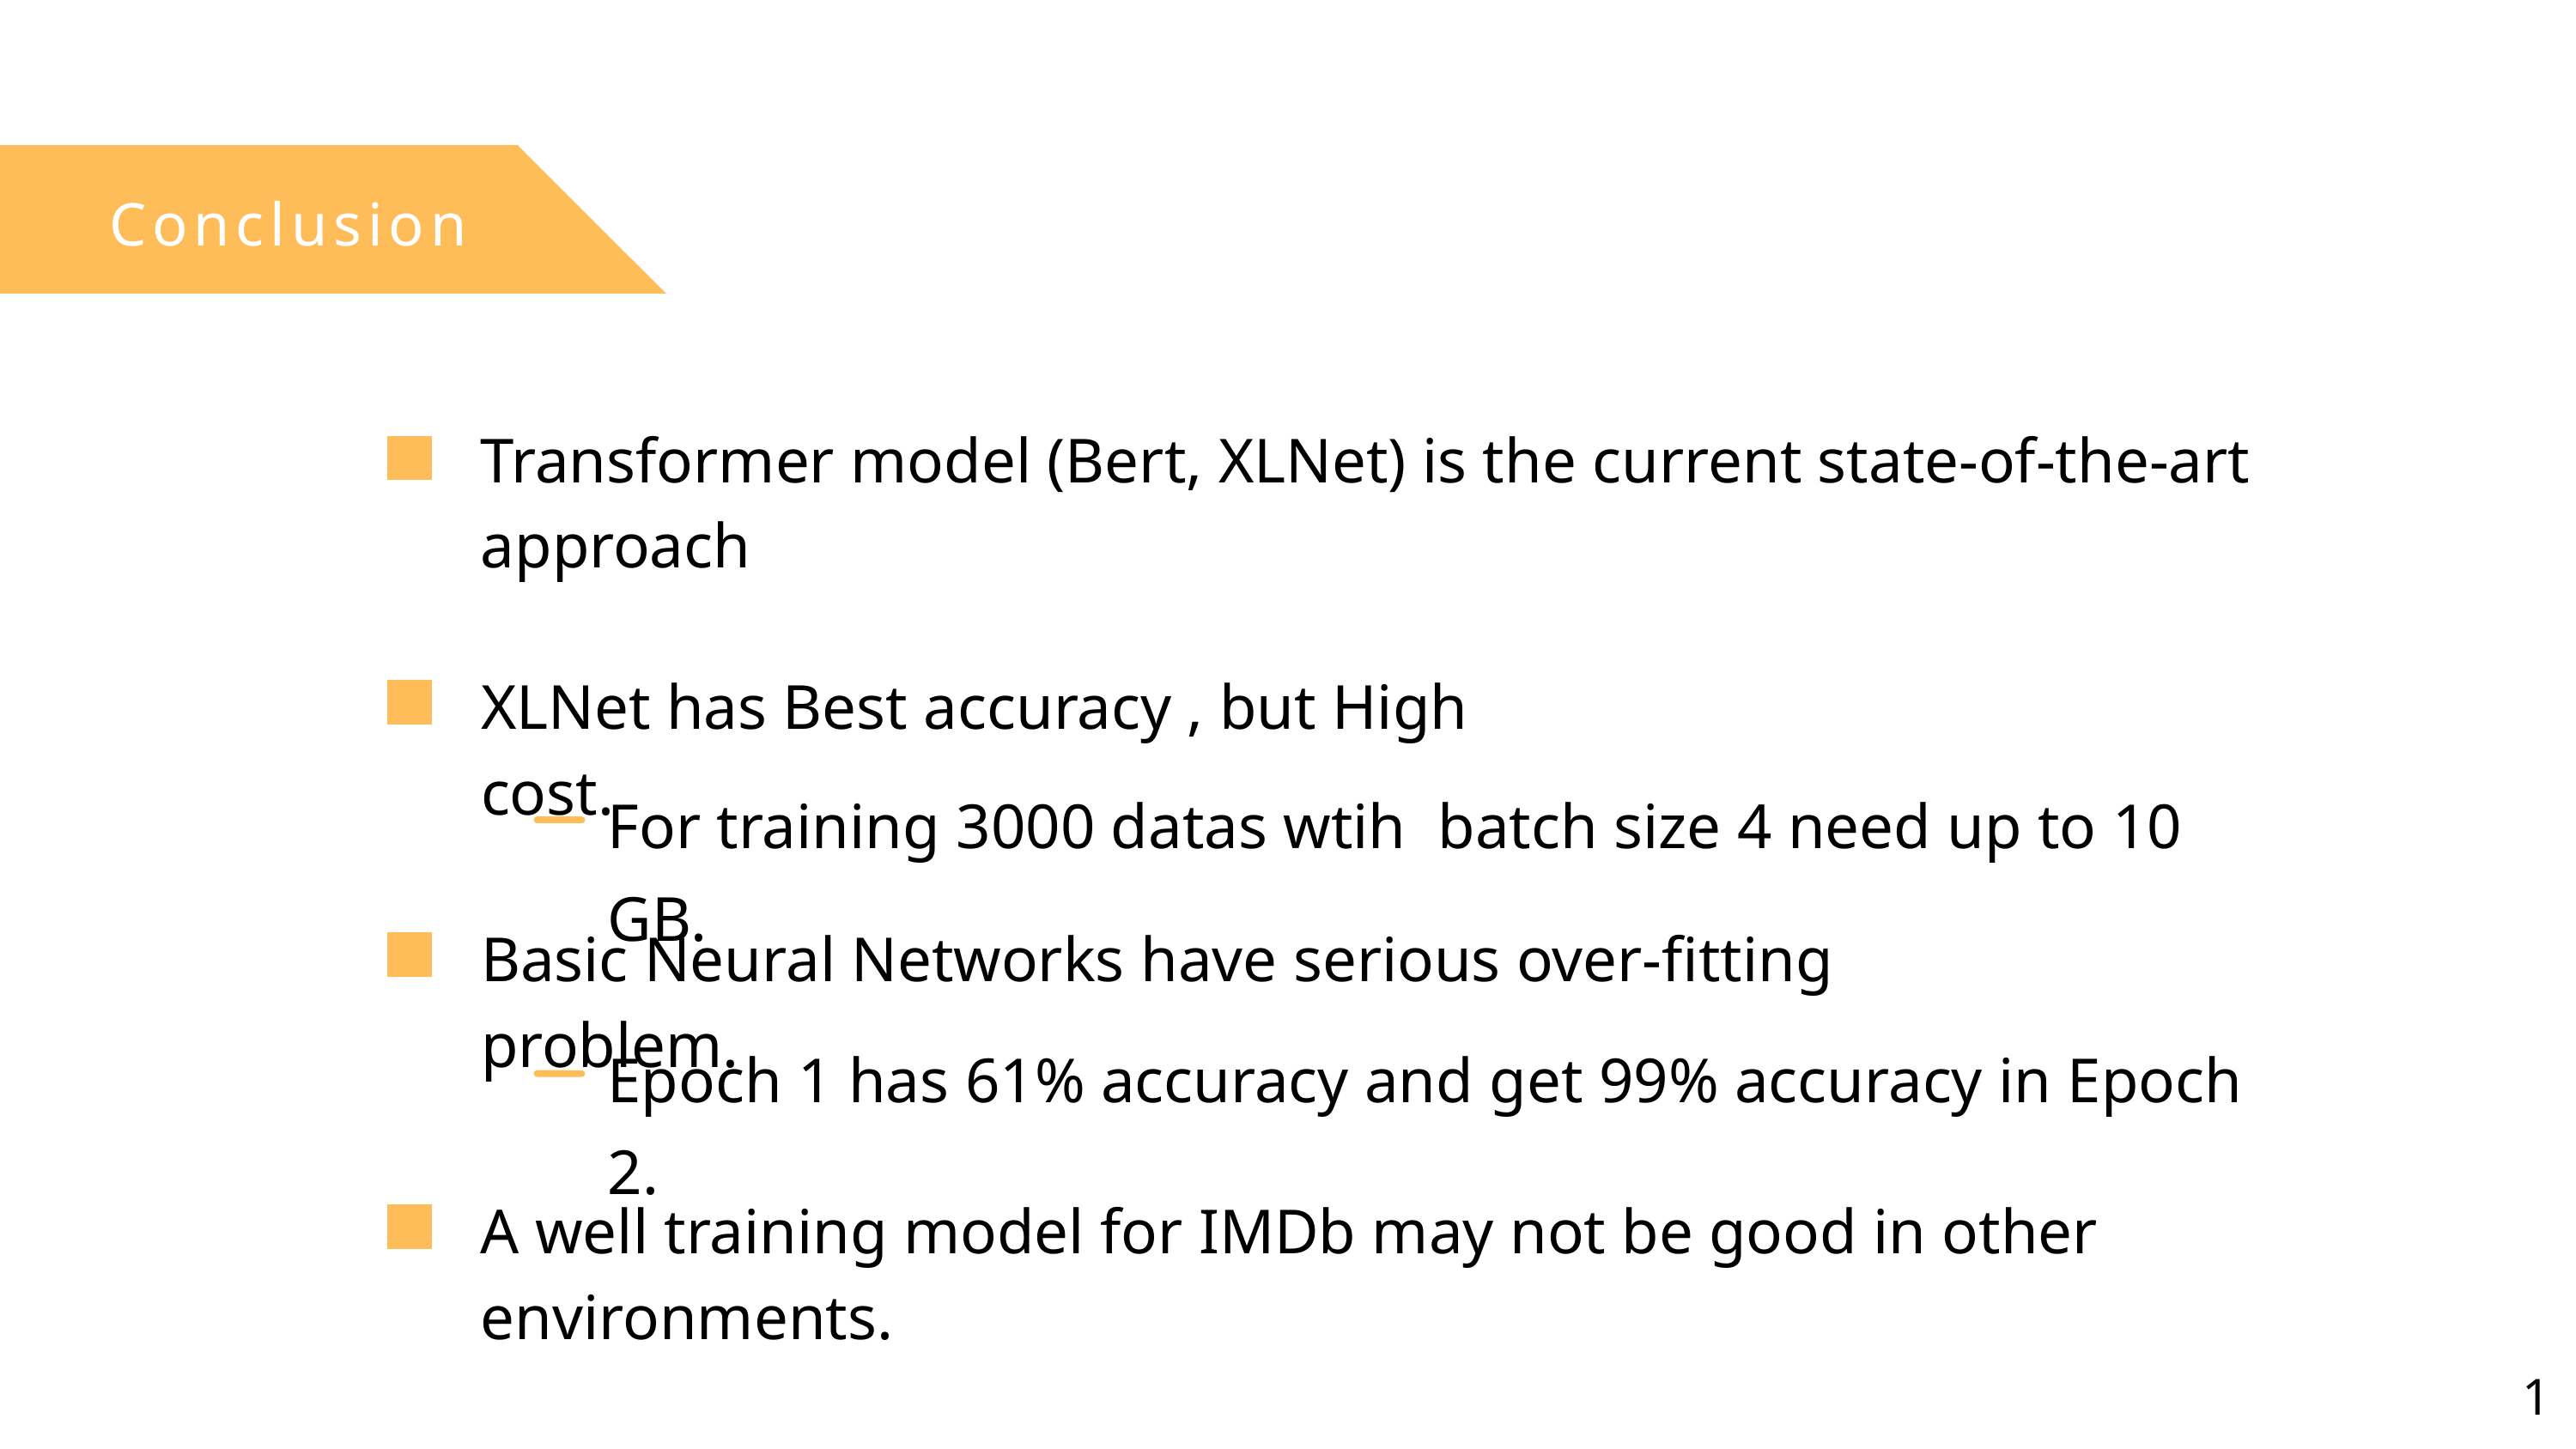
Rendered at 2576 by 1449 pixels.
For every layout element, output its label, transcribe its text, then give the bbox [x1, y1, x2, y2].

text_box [0, 144, 666, 294]
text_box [386, 931, 433, 978]
text_box Epoch 1 has 61% accuracy and get 99% accuracy in Epoch 2. [607, 1022, 2272, 1180]
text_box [386, 1203, 433, 1250]
text_box Transformer model (Bert, XLNet) is the current state-of-the-art approach [480, 409, 2258, 580]
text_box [386, 679, 433, 725]
text_box XLNet has Best accuracy , but High cost. [480, 656, 1567, 828]
text_box For training 3000 datas wtih batch size 4 need up to 10 GB. [607, 767, 2253, 954]
text_box Basic Neural Networks have serious over-fitting problem. [480, 908, 2028, 1080]
text_box 11 [2507, 1349, 2565, 1449]
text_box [386, 435, 433, 481]
text_box A well training model for IMDb may not be good in other environments. [480, 1180, 2486, 1352]
